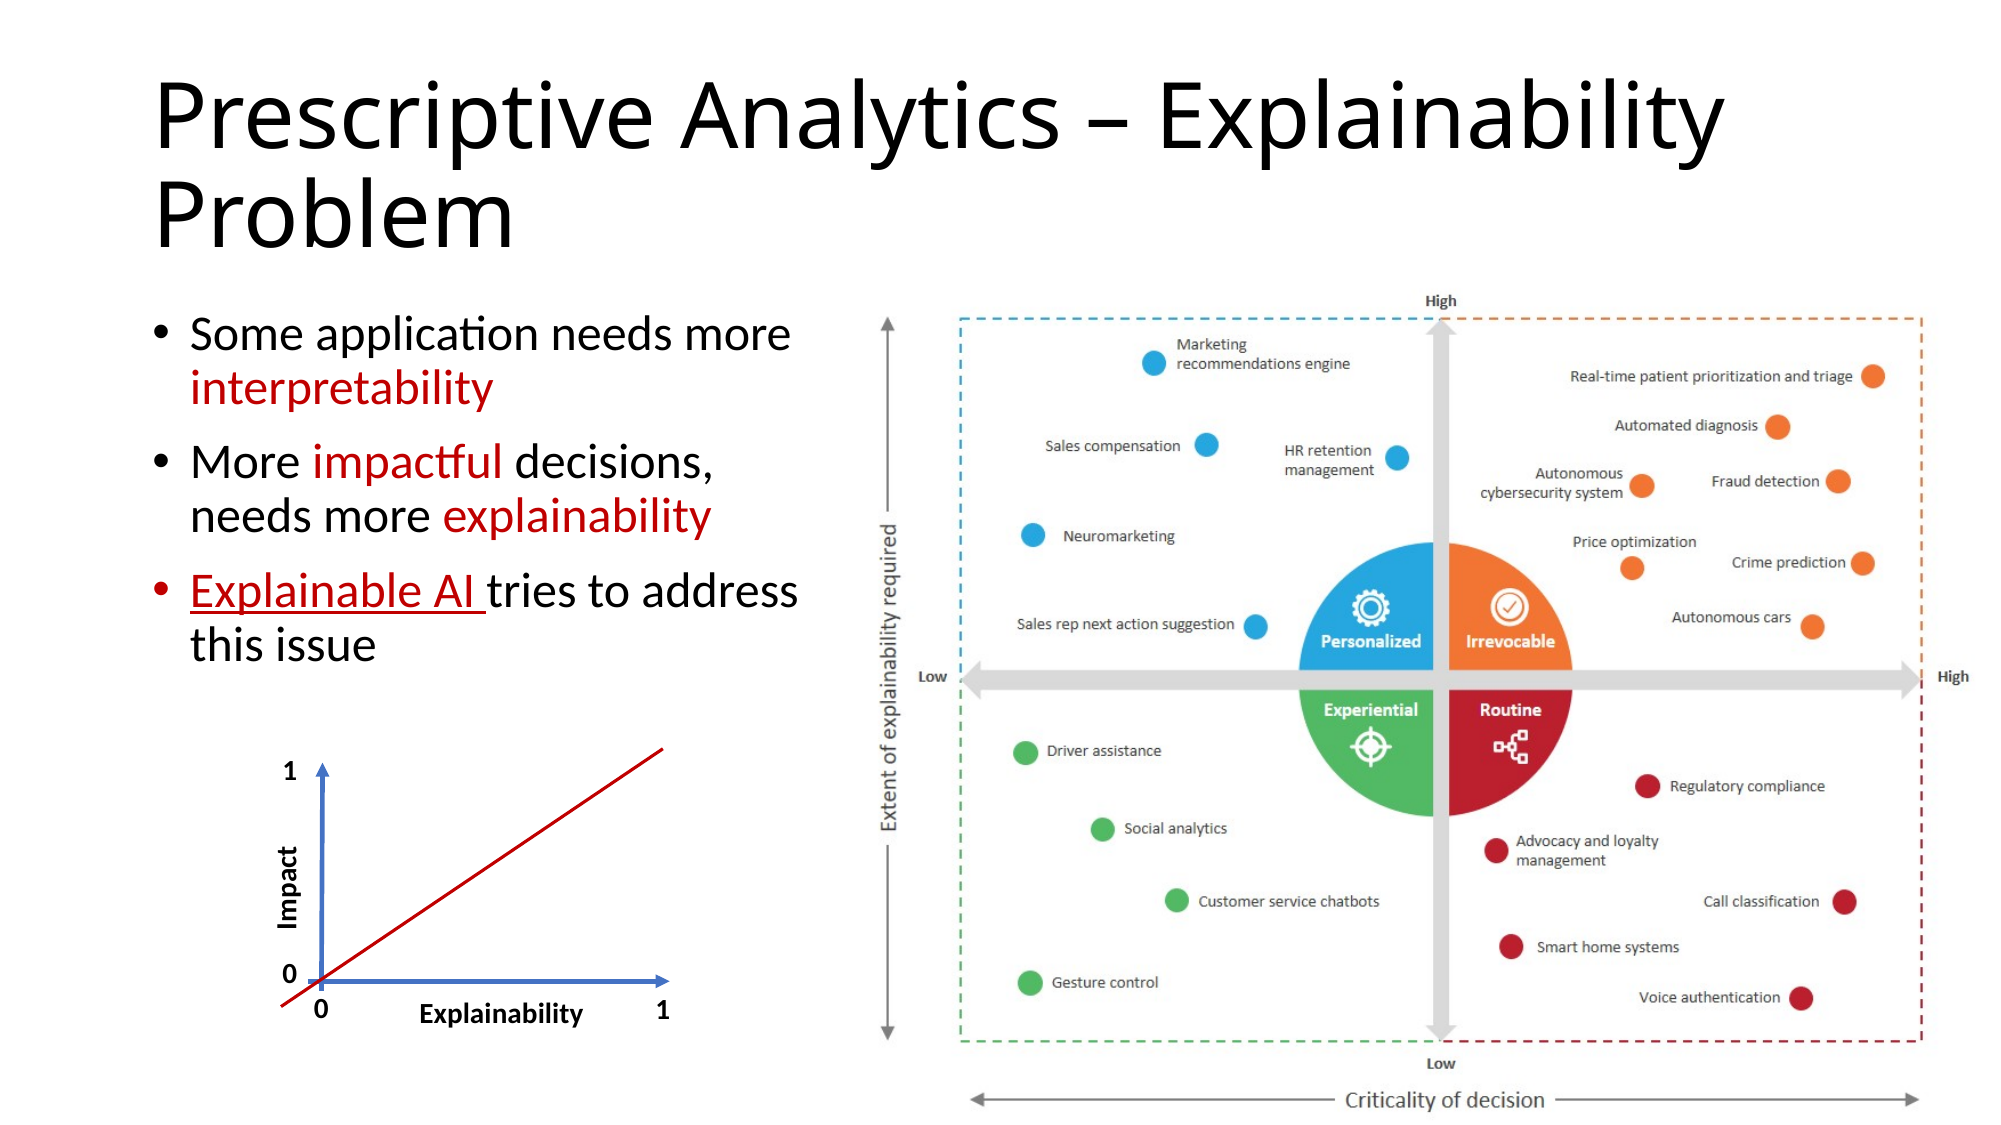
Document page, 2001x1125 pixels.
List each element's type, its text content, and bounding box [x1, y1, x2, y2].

list Some application needs more interpretability More impactful decisions, needs more explainability Explainable AI tries to address this issue [137, 299, 852, 1014]
picture [852, 277, 1985, 1123]
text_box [249, 748, 704, 1035]
title Prescriptive Analytics – Explainability Problem [137, 59, 1863, 278]
